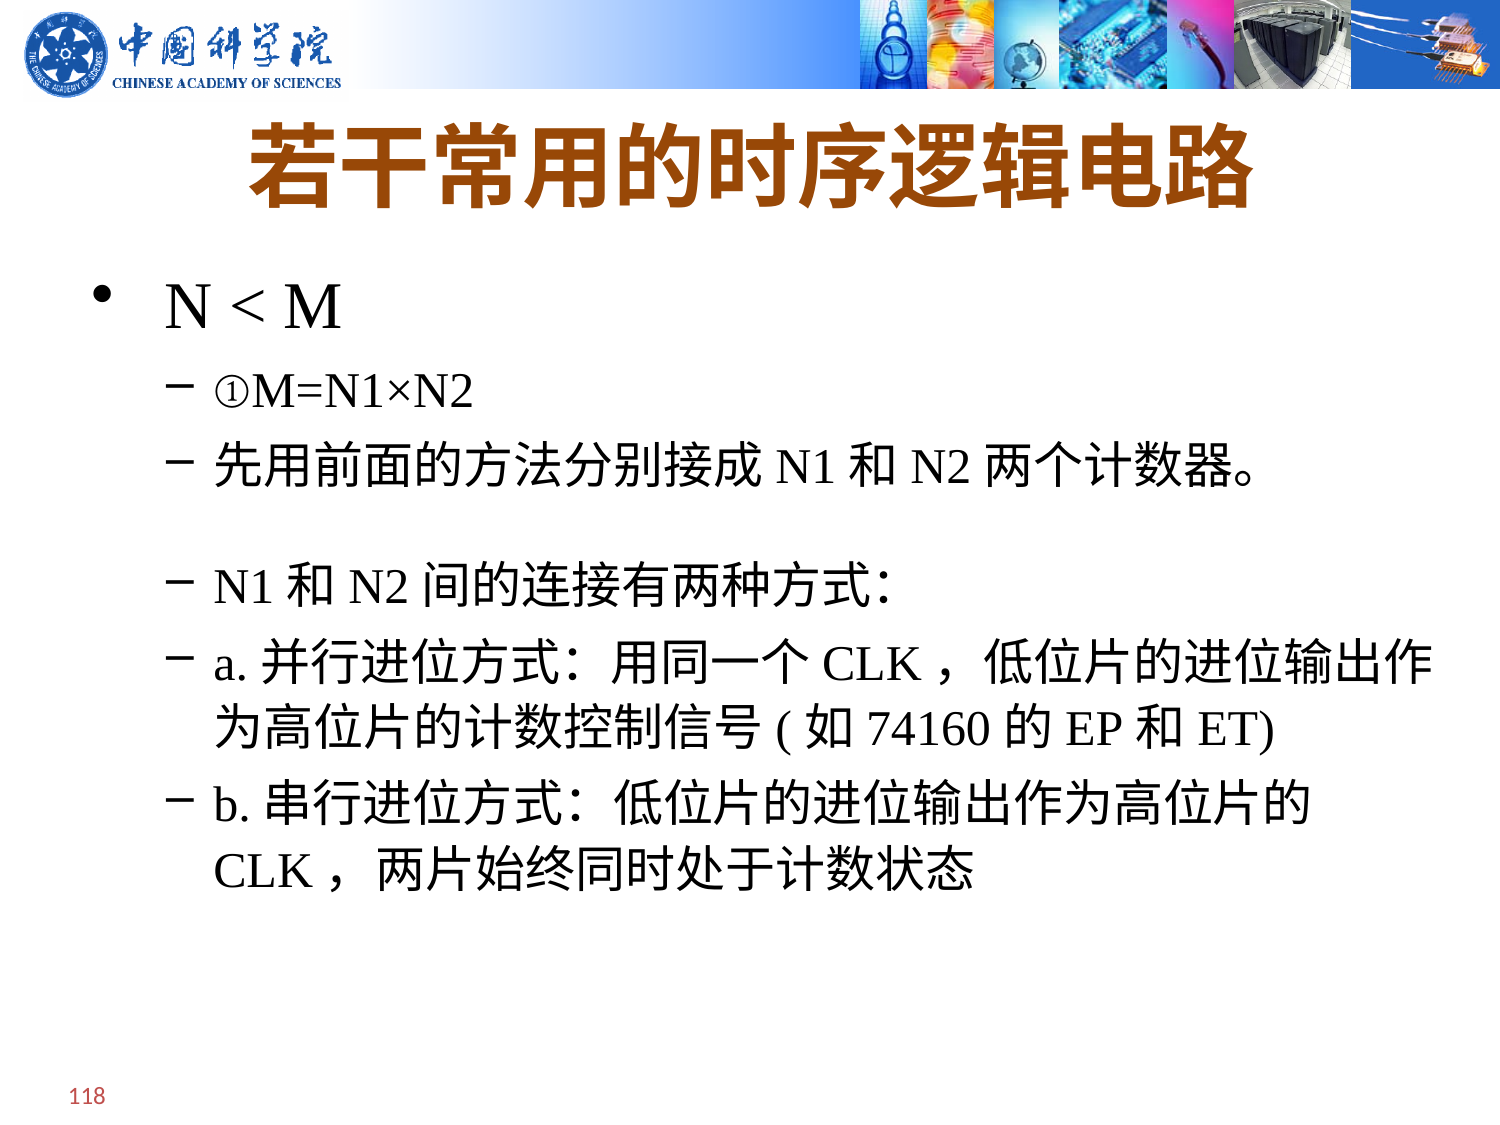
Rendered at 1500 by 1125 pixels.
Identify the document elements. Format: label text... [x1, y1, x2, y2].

text_box 若干常用的时序逻辑电路 [76, 101, 1427, 232]
picture [860, 0, 1500, 89]
list N < M ①M=N1×N2 先用前面的方法分别接成N1和N2两个计数器。 N1和N2间的连接有两种方式： a.并行进位方式：用同一个CLK，低位片的进位输出作为高位片的计数控制信号(如74160的EP和ET) b.串行进位方式：低位片的进位输出作为高位片的CLK，两片始终同时处于计数状态 [76, 246, 1471, 1057]
picture [23, 10, 349, 102]
